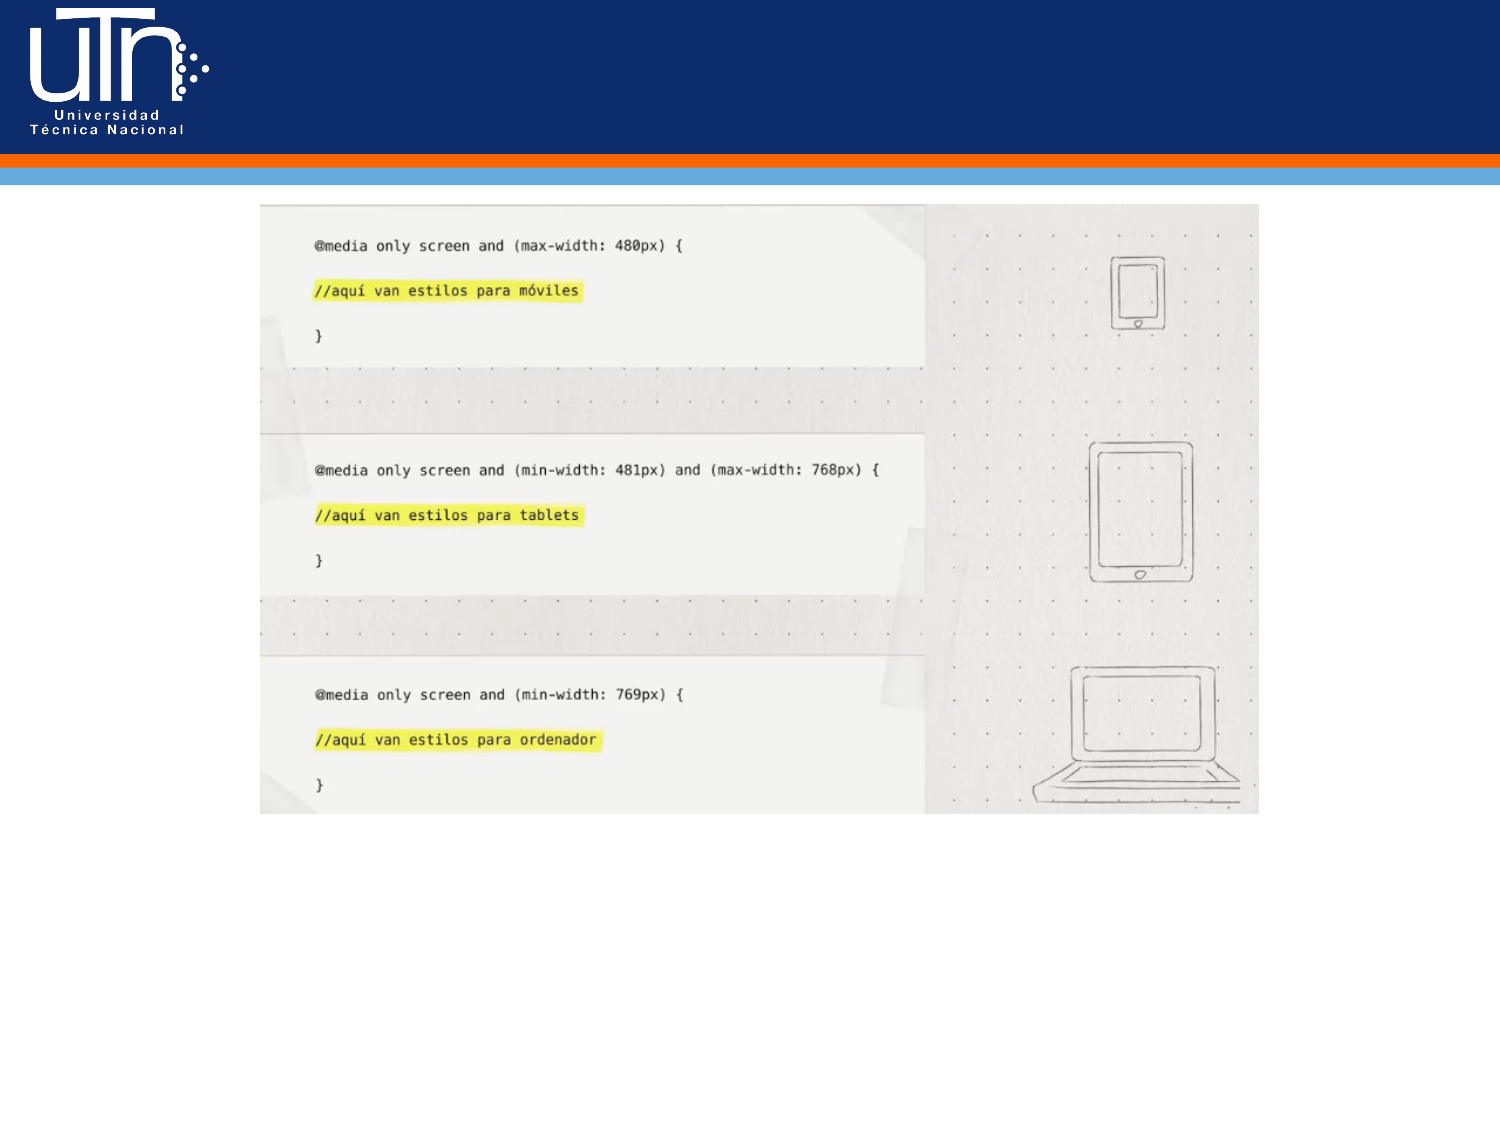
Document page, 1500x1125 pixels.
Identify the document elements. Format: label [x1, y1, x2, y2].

picture [260, 204, 1259, 814]
picture [0, 0, 1500, 154]
